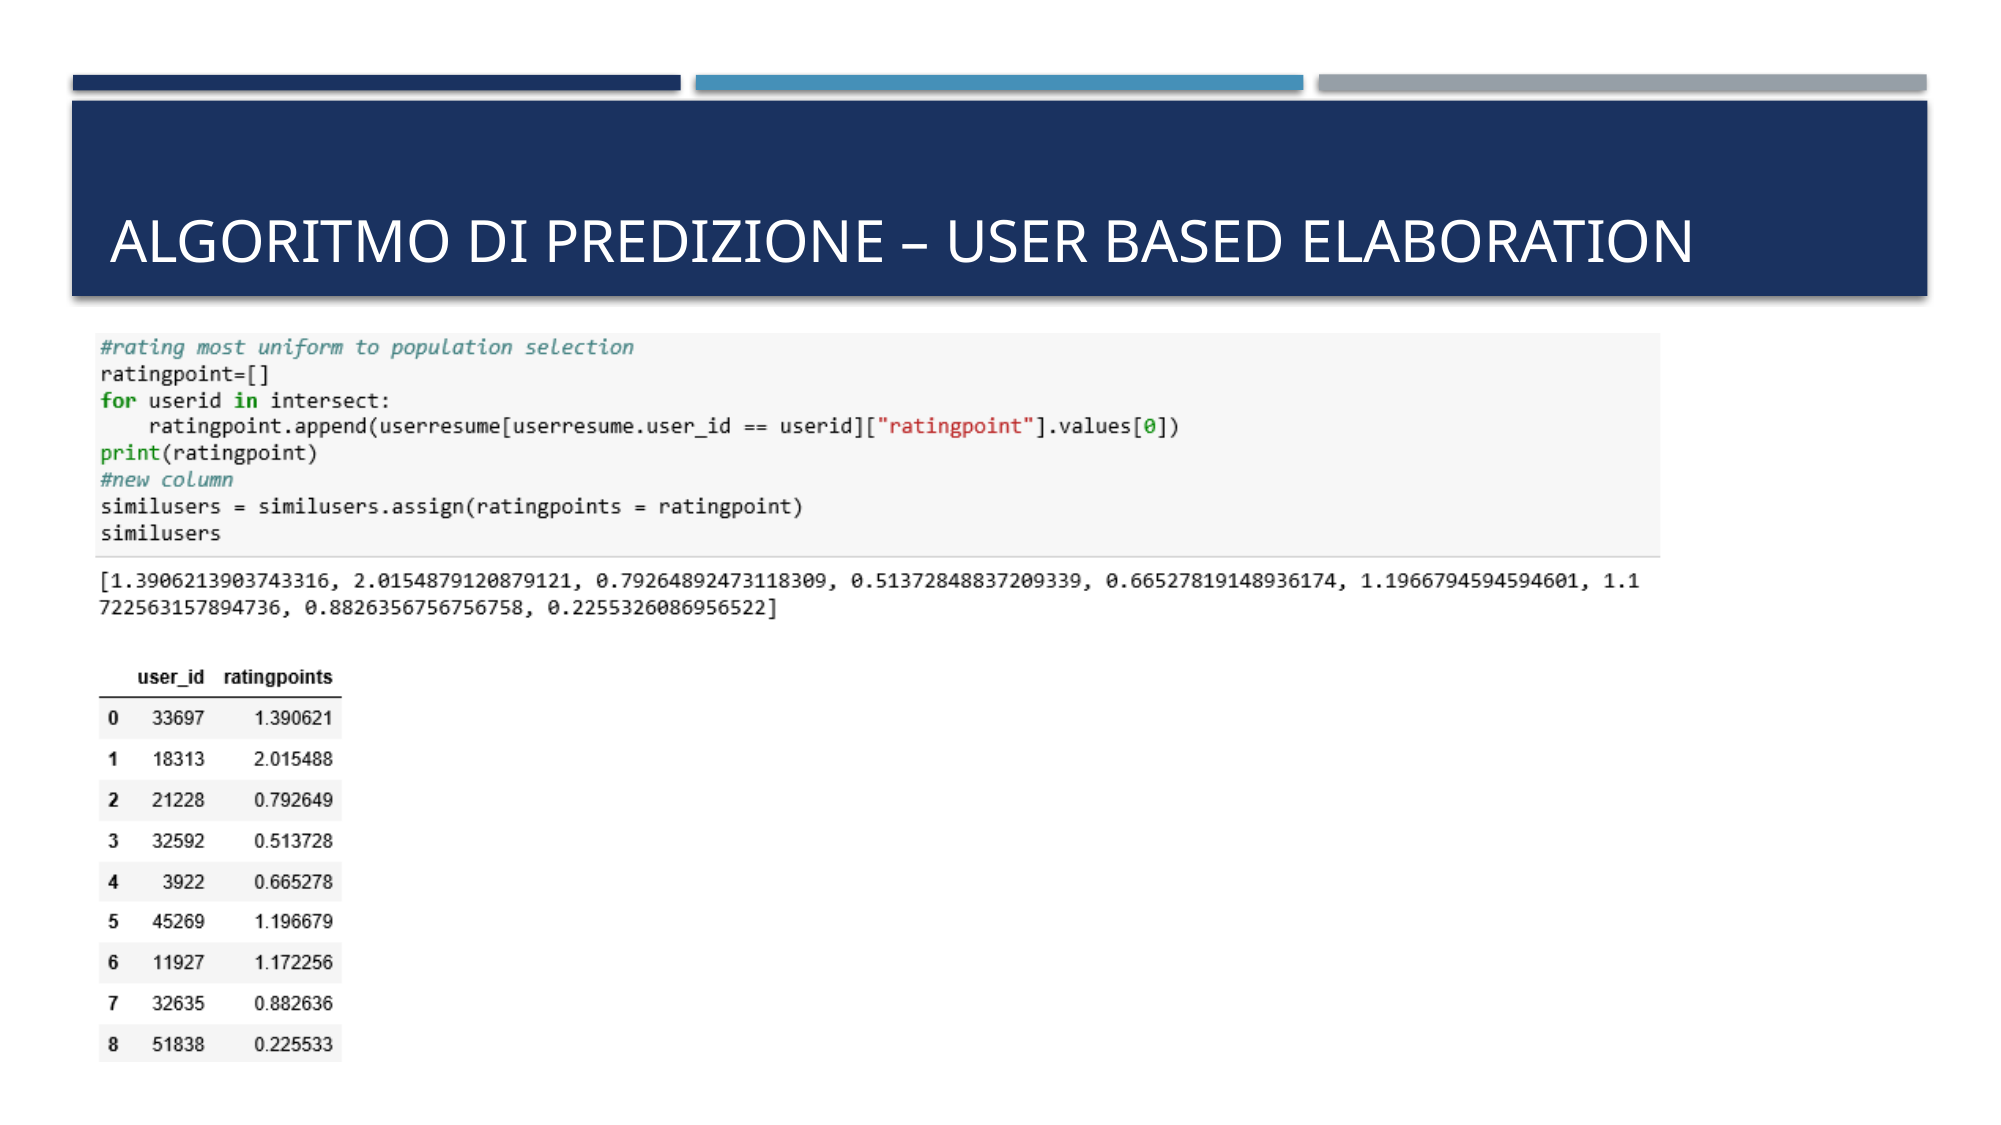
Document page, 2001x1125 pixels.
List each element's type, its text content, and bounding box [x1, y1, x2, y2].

title ALGORITMO DI PREDIZIONE – user based elaboration [95, 115, 1905, 282]
picture [94, 333, 1661, 1062]
